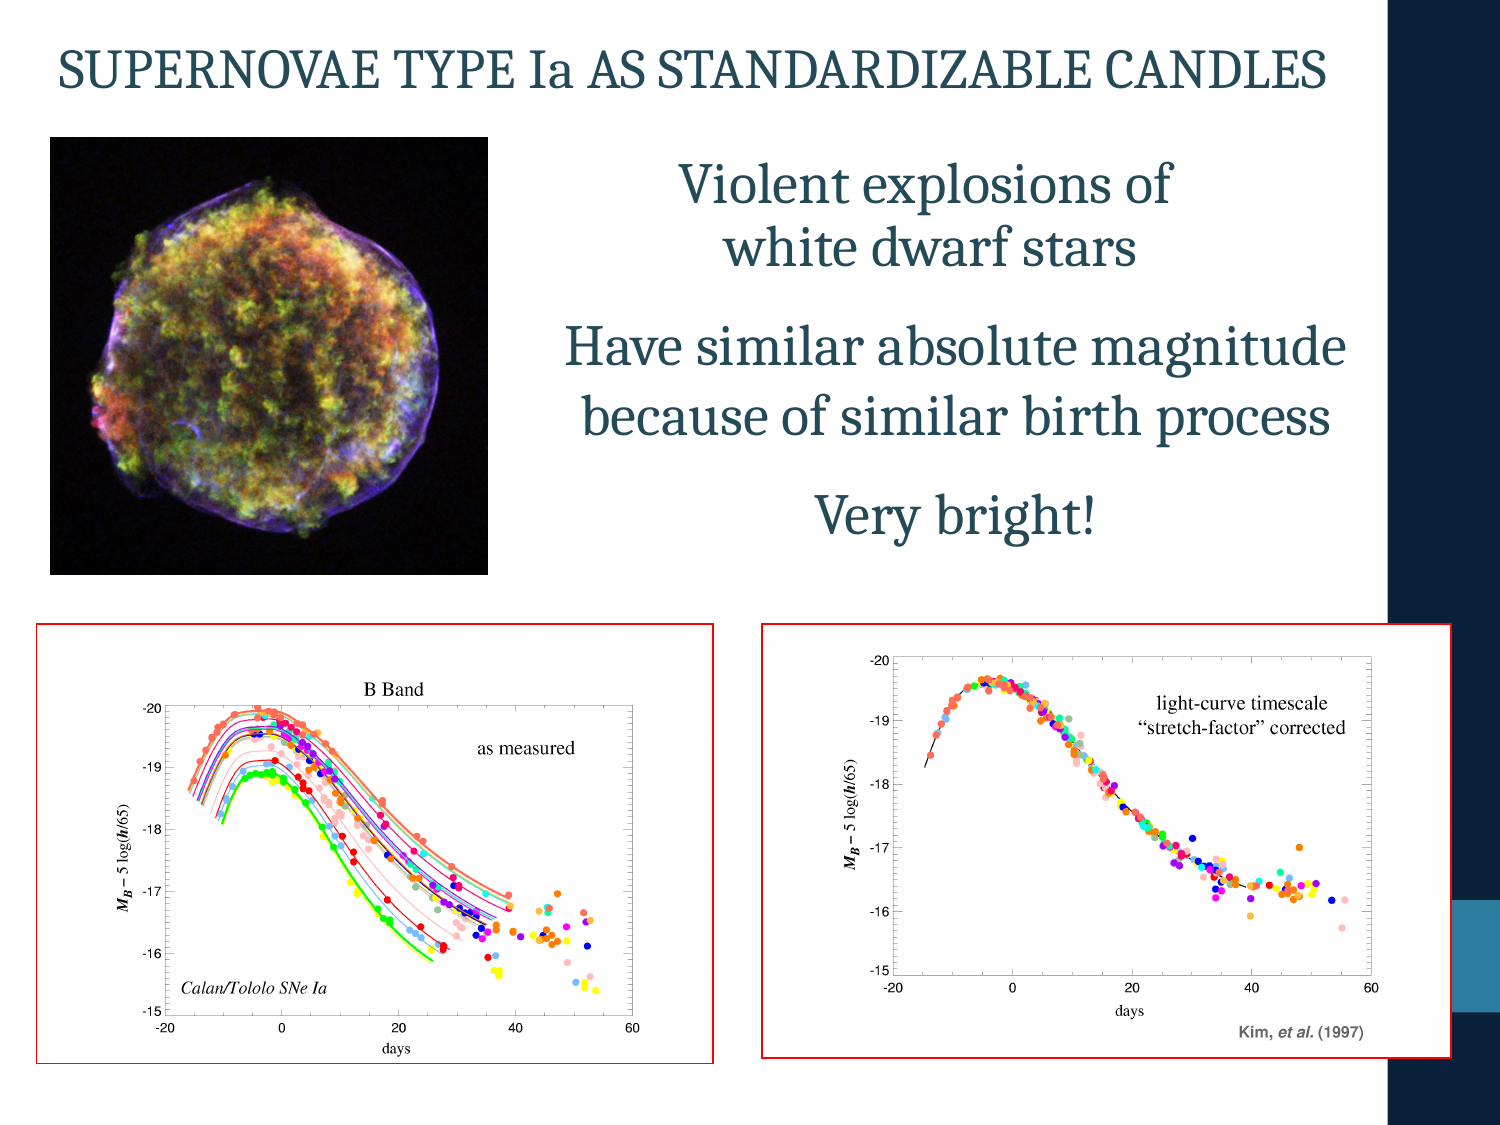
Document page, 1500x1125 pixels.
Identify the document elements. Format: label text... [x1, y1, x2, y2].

picture [36, 624, 713, 1064]
text_box Have similar absolute magnitude because of similar birth process Very bright! [499, 299, 1425, 554]
picture [761, 624, 1451, 1058]
text_box SUPERNOVAE TYPE Ia AS STANDARDIZABLE CANDLES [44, 24, 1343, 108]
picture [49, 136, 488, 576]
text_box Violent explosions of white dwarf stars [575, 137, 1288, 280]
